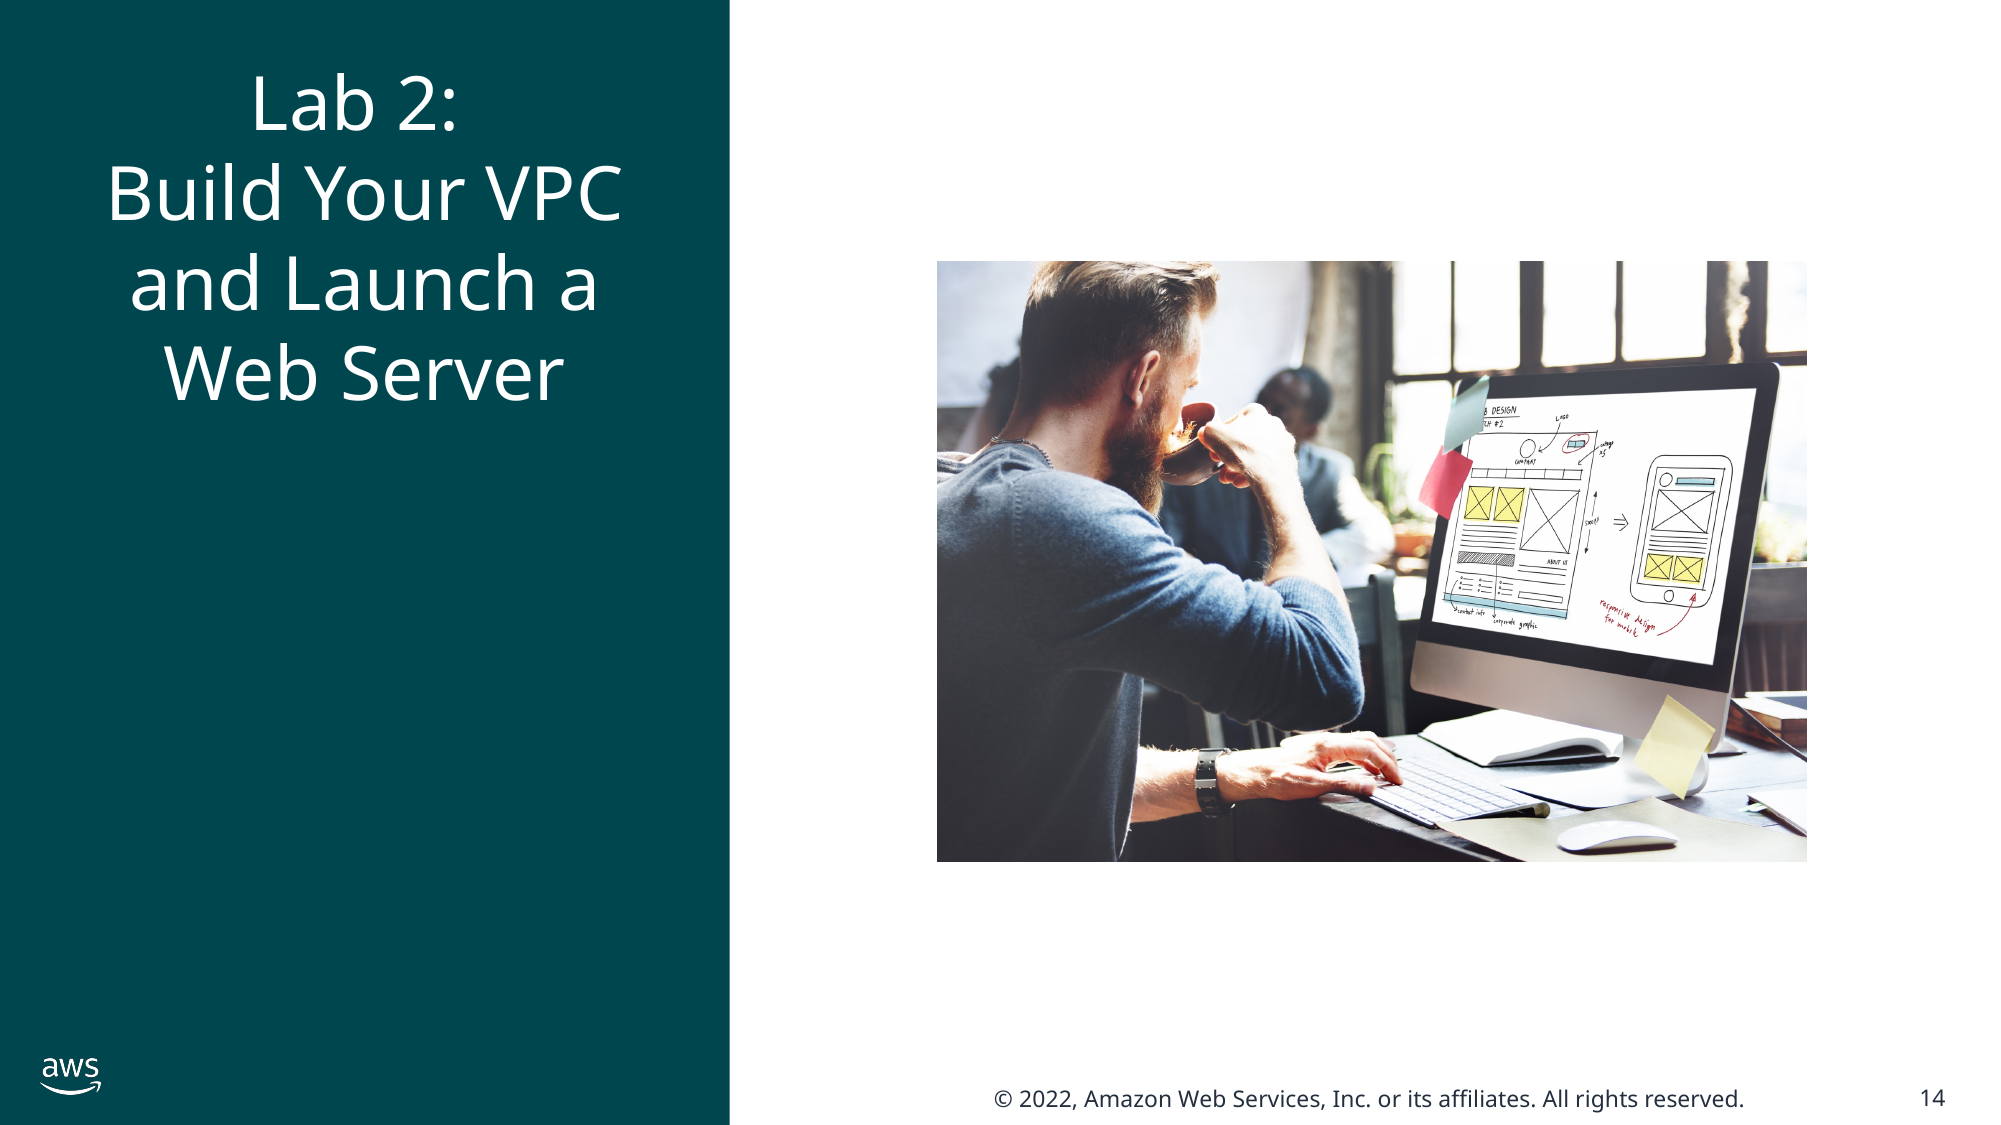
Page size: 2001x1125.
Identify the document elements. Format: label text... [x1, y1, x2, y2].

picture [937, 261, 1807, 862]
title Lab 2: Build Your VPC and Launch a Web Server [39, 47, 690, 355]
picture [40, 1058, 101, 1095]
slide_number 14 [1881, 1077, 1961, 1121]
